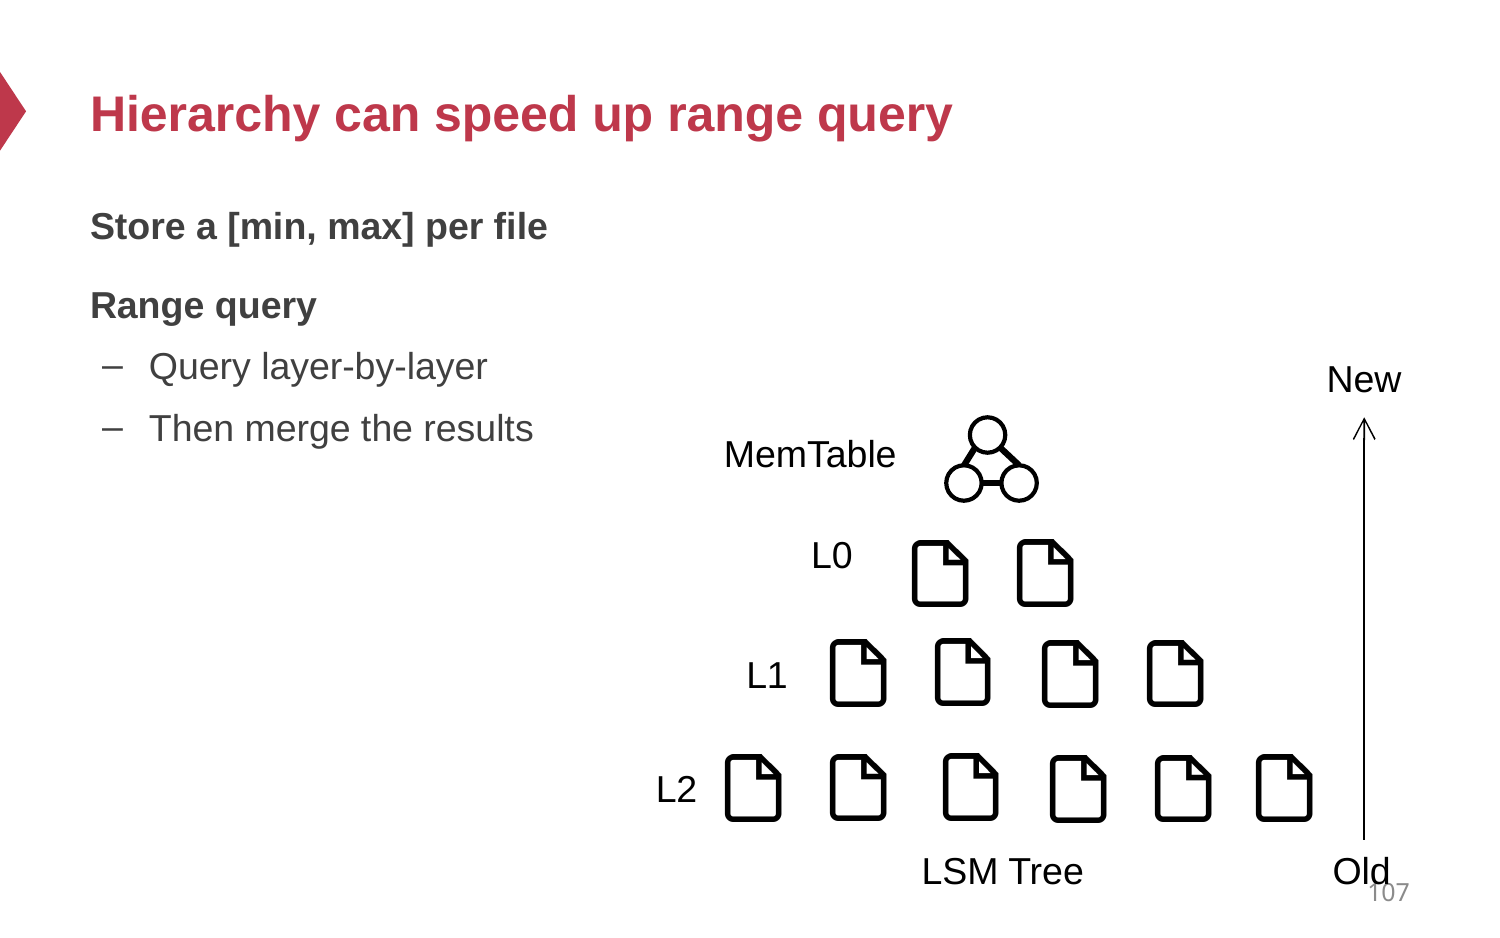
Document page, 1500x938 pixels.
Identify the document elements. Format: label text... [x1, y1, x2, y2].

picture [1149, 754, 1217, 822]
picture [929, 638, 997, 706]
text_box L1 [731, 643, 803, 704]
picture [824, 753, 892, 822]
picture [1036, 640, 1104, 708]
text_box LSM Tree [906, 839, 1099, 900]
picture [1044, 755, 1112, 823]
text_box L2 [641, 757, 713, 818]
text_box Old [1317, 839, 1406, 899]
picture [906, 539, 974, 607]
slide_number 107 [1074, 868, 1425, 919]
picture [1011, 539, 1079, 607]
picture [824, 639, 892, 707]
picture [1250, 754, 1318, 822]
title Hierarchy can speed up range query [75, 37, 1425, 186]
text_box L0 [796, 523, 868, 584]
picture [1141, 639, 1209, 708]
list Store a [min, max] per file Range query Query layer-by-layer Then merge the results [75, 185, 1164, 919]
text_box MemTable [709, 422, 912, 483]
text_box New [1311, 347, 1417, 407]
picture [936, 753, 1005, 821]
picture [719, 754, 787, 822]
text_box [945, 417, 1038, 501]
